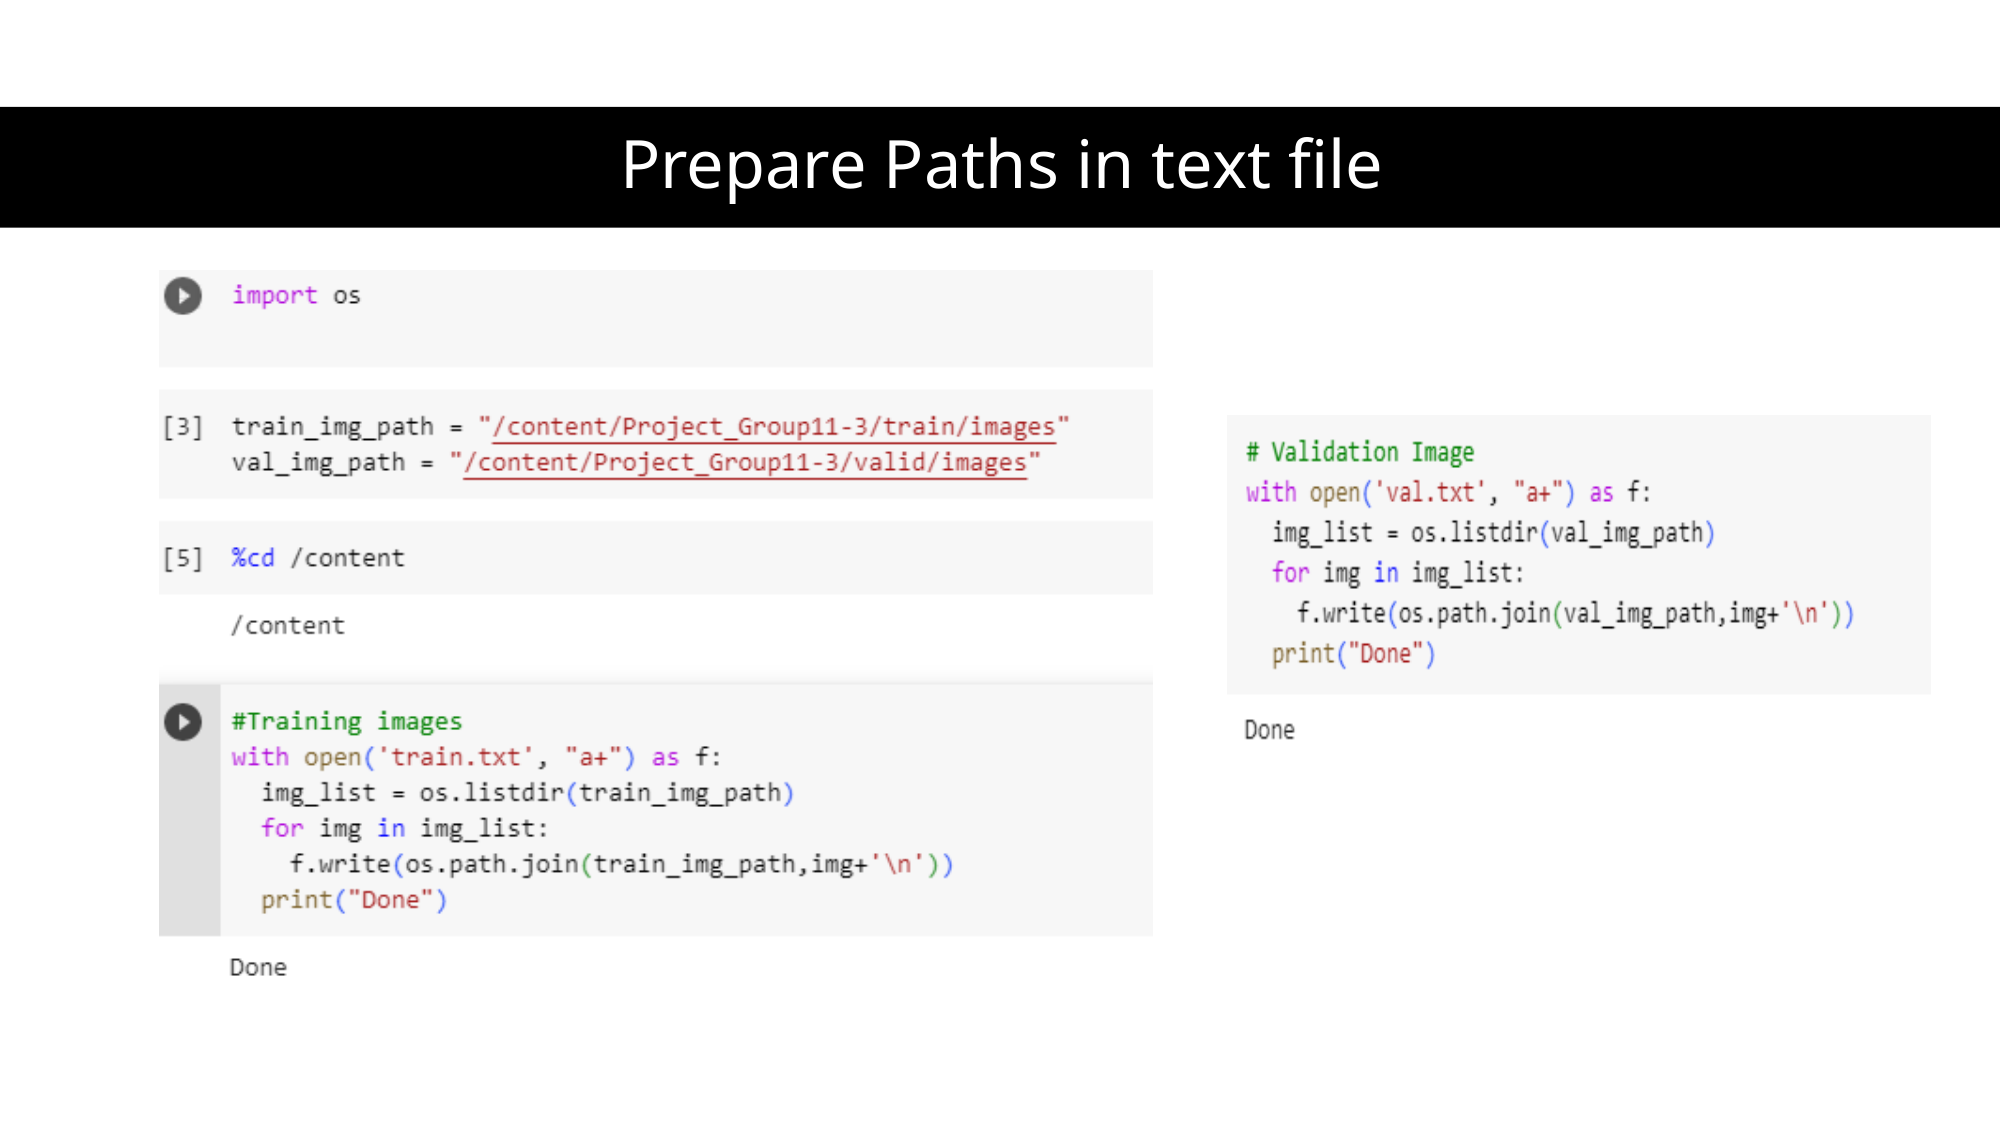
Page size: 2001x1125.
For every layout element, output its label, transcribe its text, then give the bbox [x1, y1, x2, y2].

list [159, 270, 1153, 991]
picture [1227, 415, 1931, 767]
text_box [0, 106, 2000, 229]
title Prepare Paths in text file [91, 105, 1931, 228]
